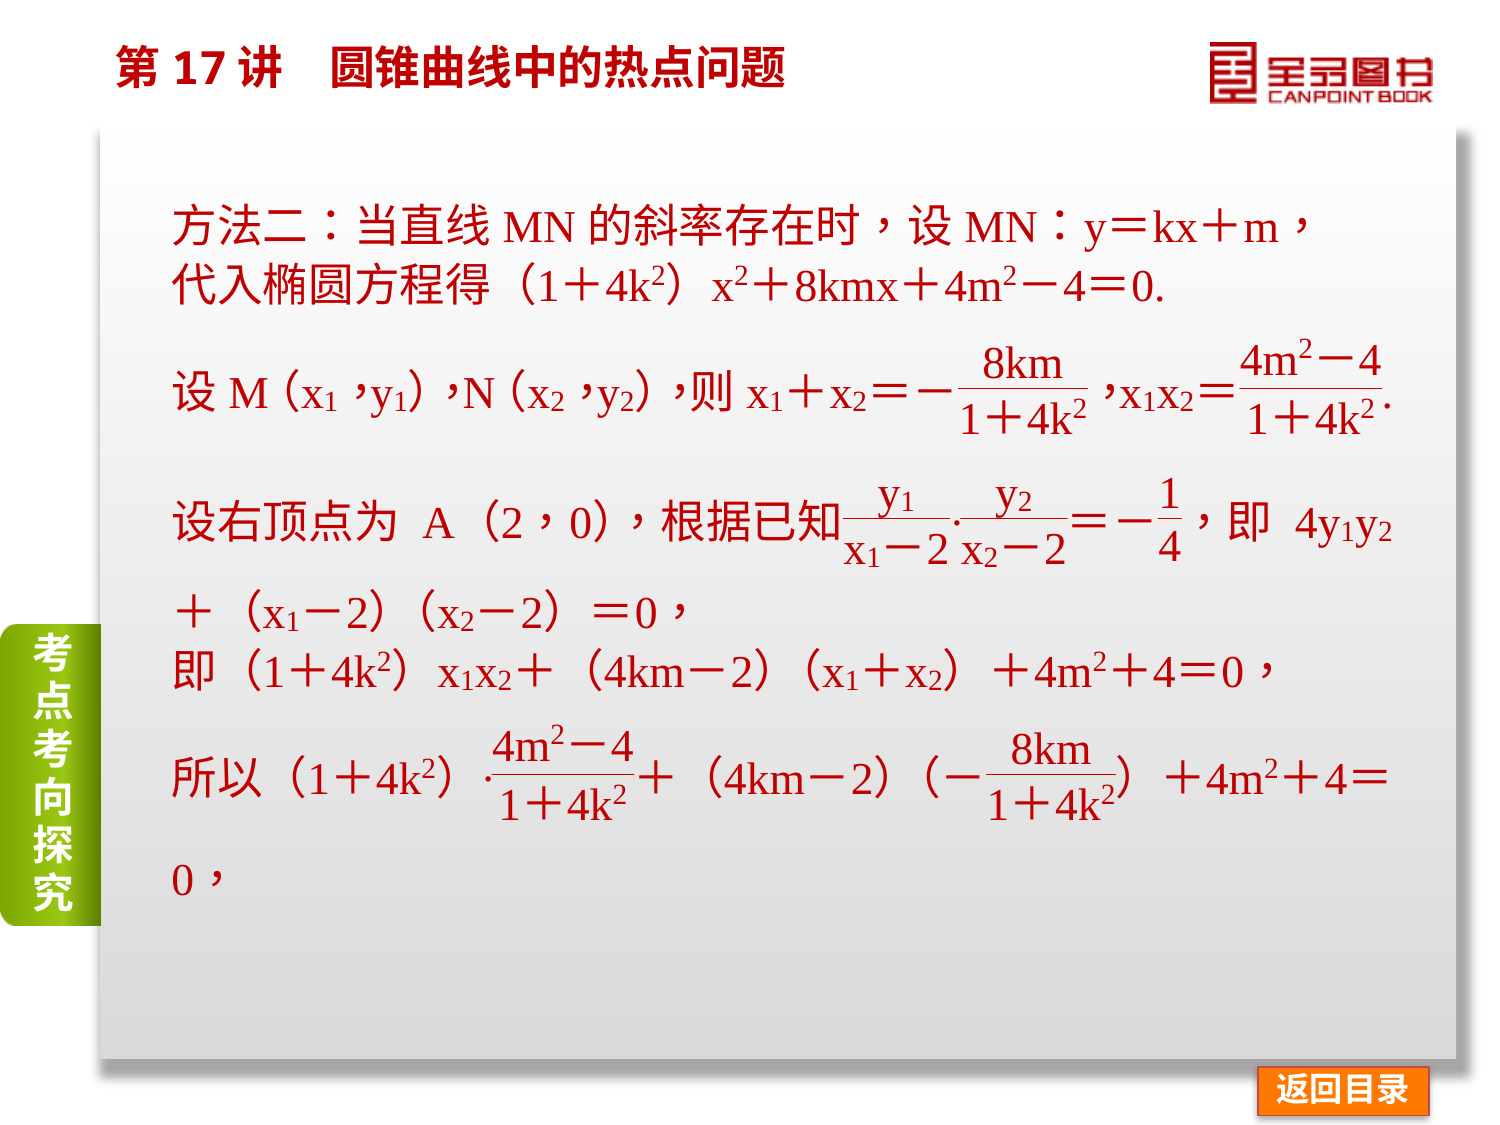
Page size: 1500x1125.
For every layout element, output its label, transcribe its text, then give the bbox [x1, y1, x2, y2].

picture [0, 623, 101, 927]
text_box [171, 196, 1394, 1125]
text_box 返回目录 [1399, 1066, 1430, 1116]
text_box 第17讲 圆锥曲线中的热点问题 [100, 27, 1199, 106]
picture [1210, 42, 1433, 104]
